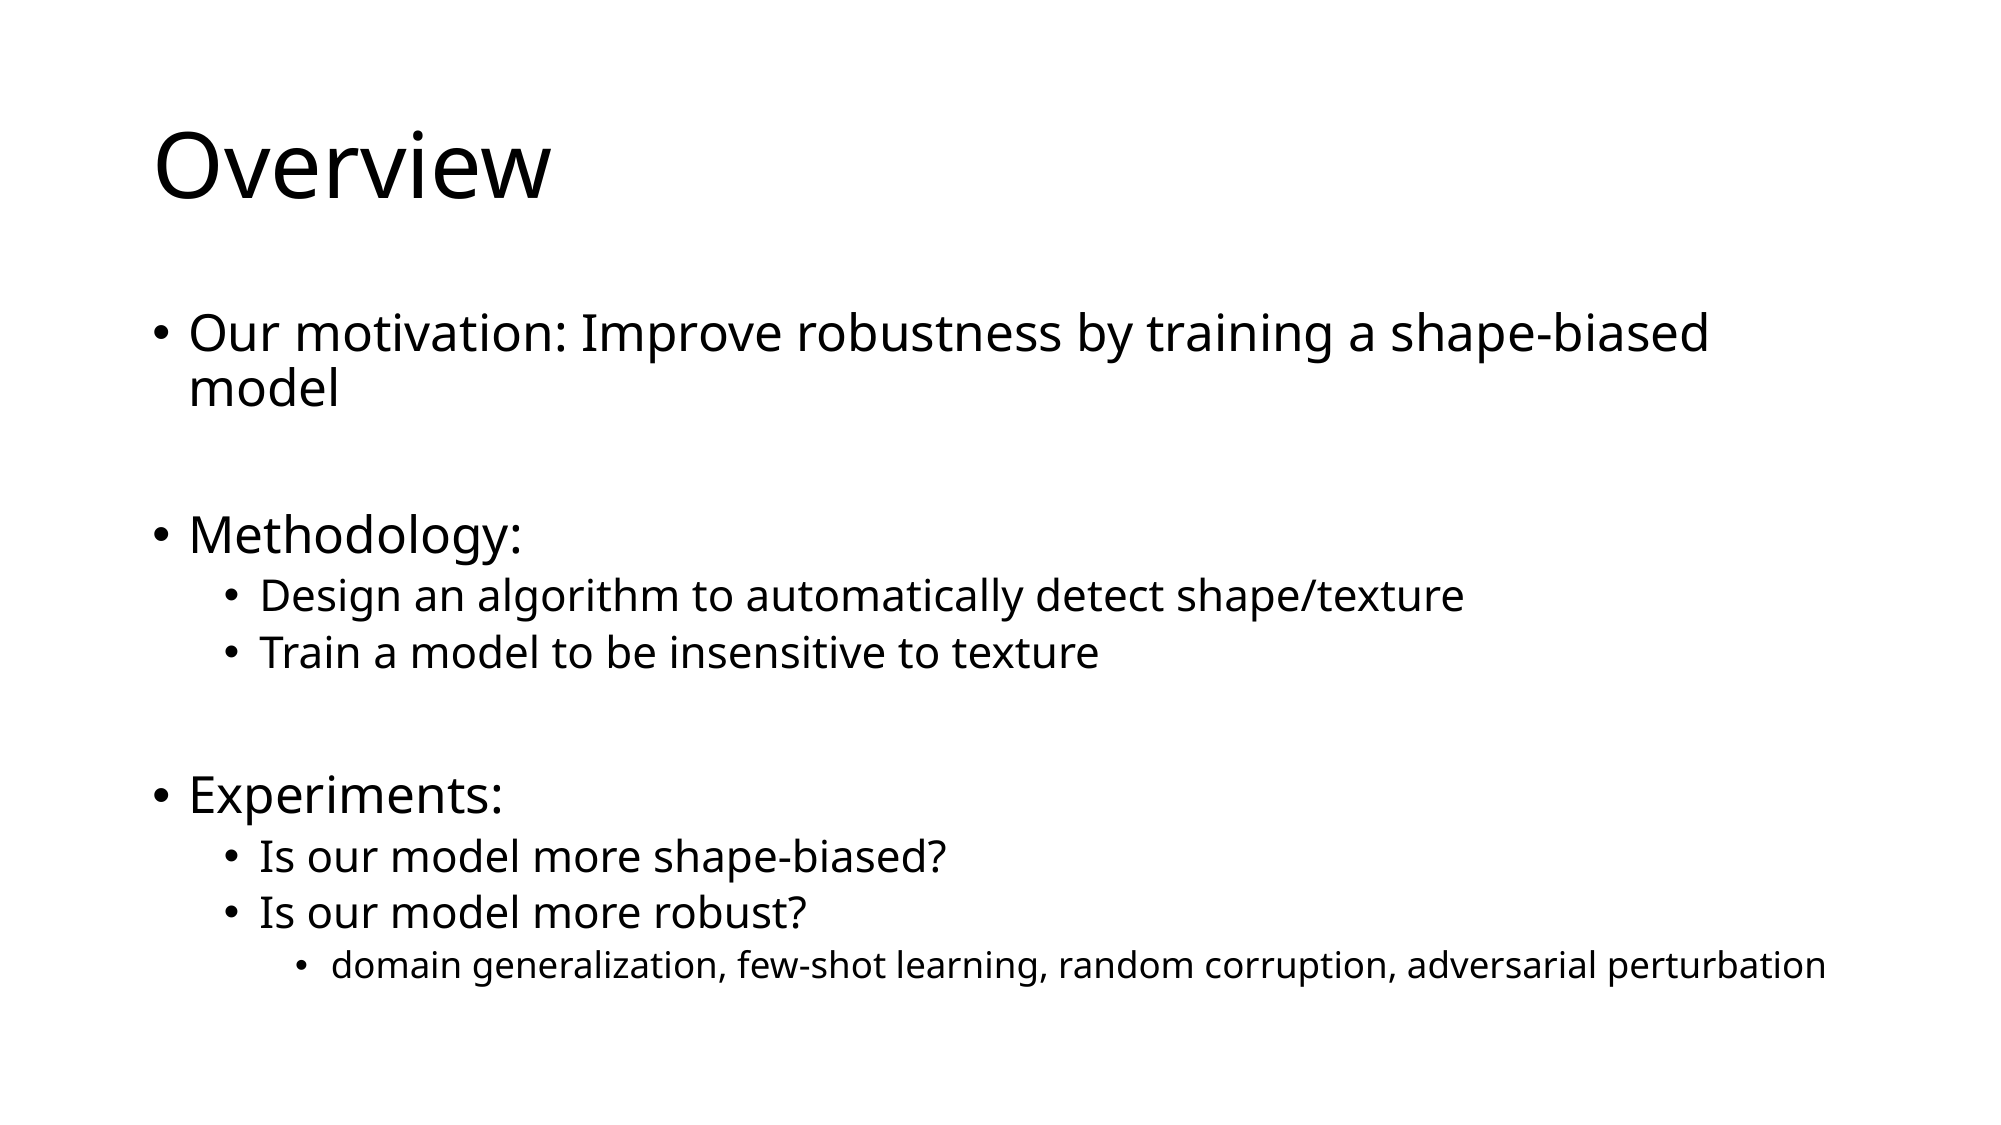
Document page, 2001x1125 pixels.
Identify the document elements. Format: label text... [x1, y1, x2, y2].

list Our motivation: Improve robustness by training a shape-biased model Methodology: Design an algorithm to automatically detect shape/texture Train a model to be insensitive to texture Experiments: Is our model more shape-biased? Is our model more robust? domain generalization, few-shot learning, random corruption, adversarial perturbation [137, 299, 1863, 1014]
title Overview [137, 59, 1863, 278]
